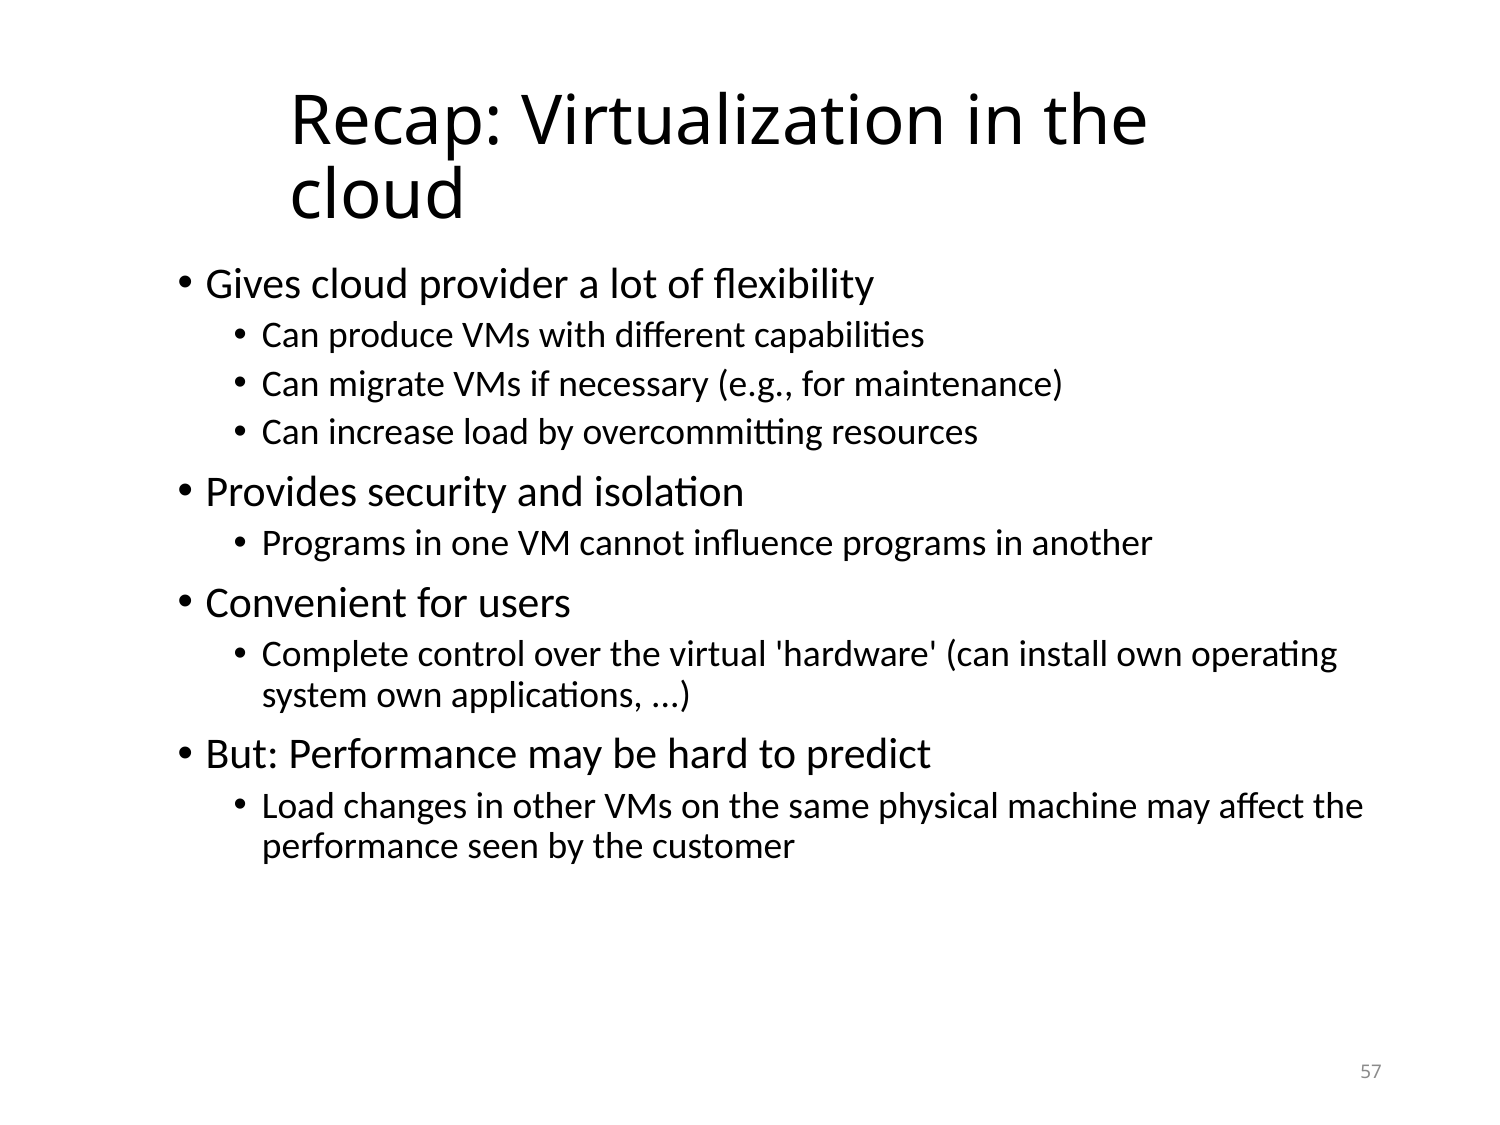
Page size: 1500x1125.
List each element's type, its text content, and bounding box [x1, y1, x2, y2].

title Recap: Virtualization in the cloud [274, 54, 1356, 253]
list Gives cloud provider a lot of flexibility Can produce VMs with different capabilities Can migrate VMs if necessary (e.g., for maintenance) Can increase load by overcommitting resources Provides security and isolation Programs in one VM cannot influence programs in another Convenient for users Complete control over the virtual 'hardware' (can install own operating system own applications, ...) But: Performance may be hard to predict Load changes in other VMs on the same physical machine may affect the performance seen by the customer [162, 253, 1438, 1016]
slide_number 57 [1059, 1042, 1397, 1103]
